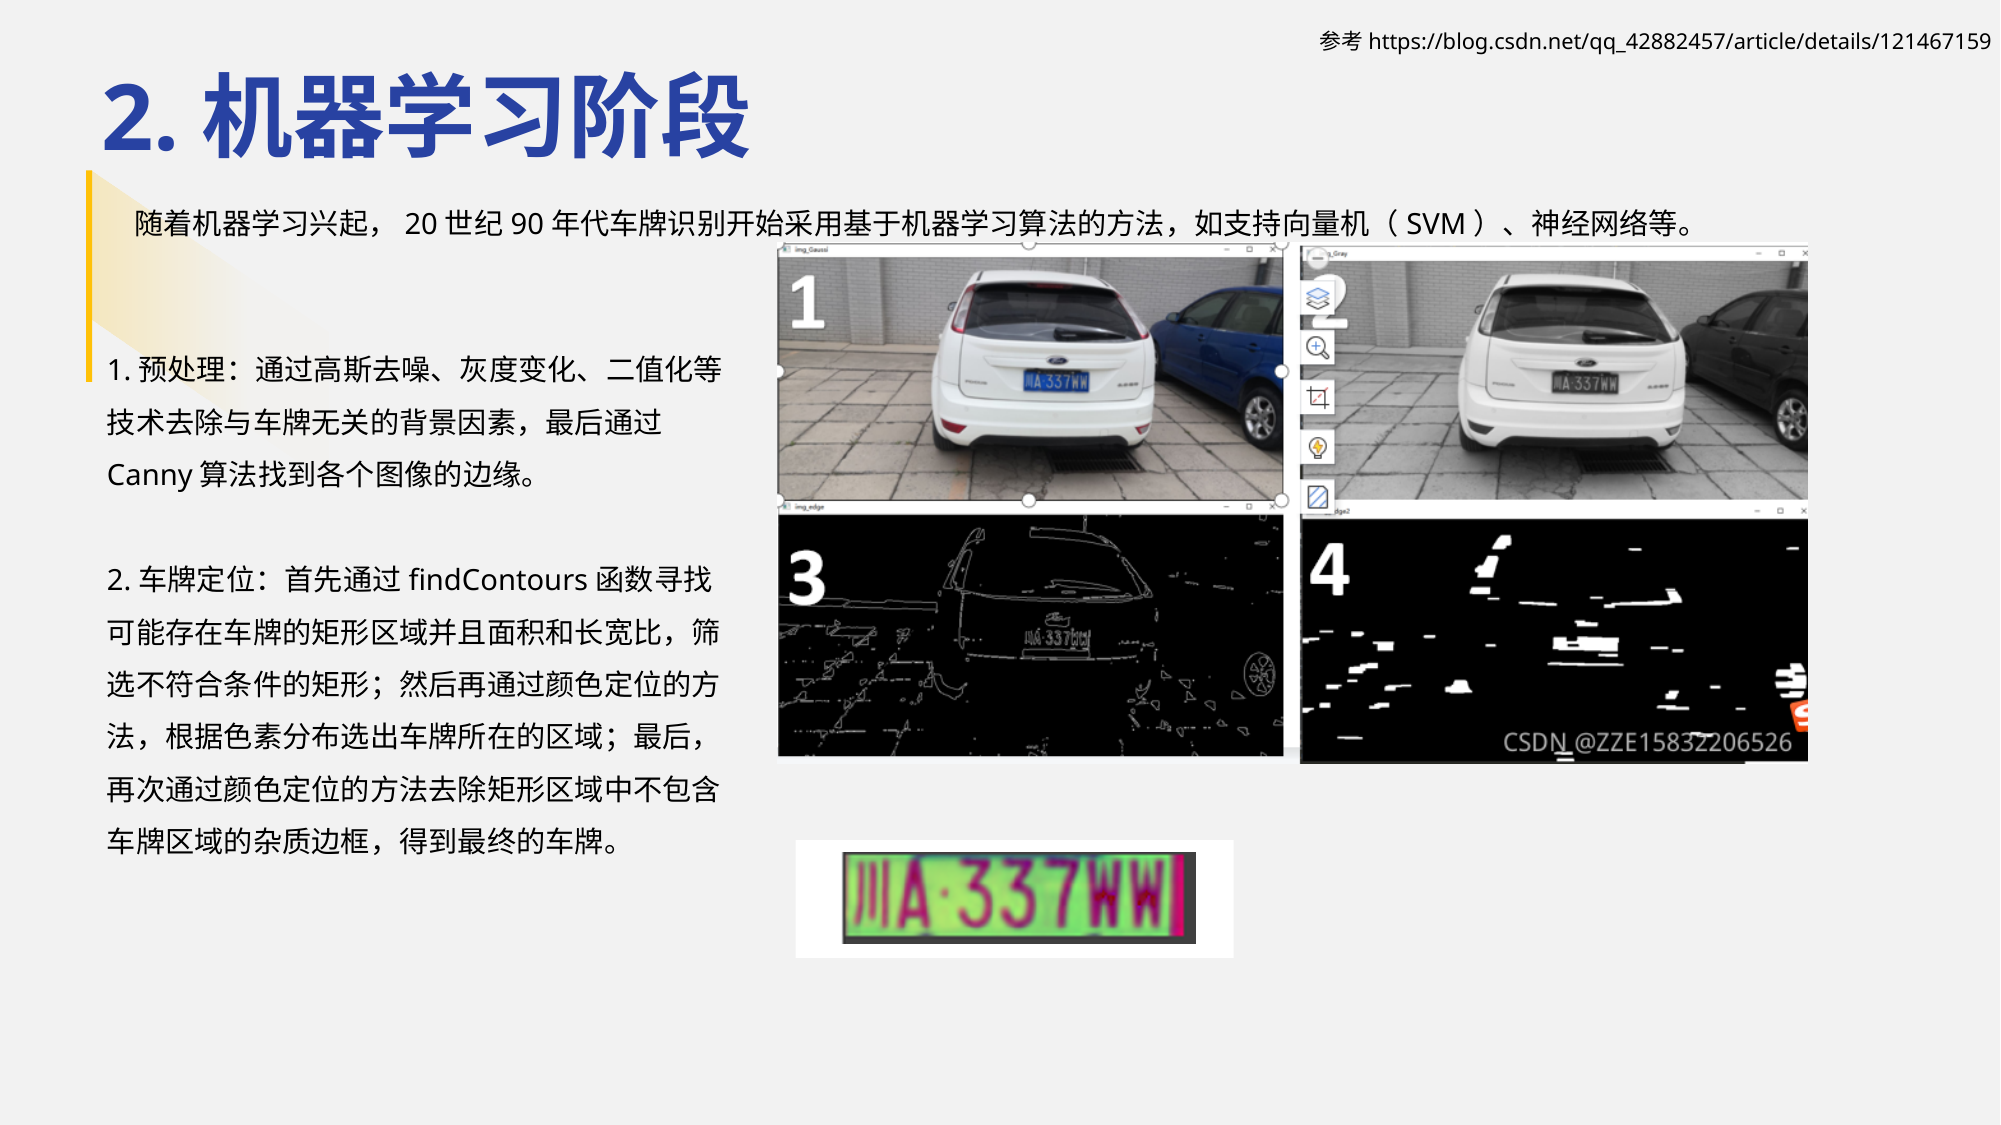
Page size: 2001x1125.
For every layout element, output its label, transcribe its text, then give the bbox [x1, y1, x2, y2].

picture [777, 242, 1808, 764]
text_box 随着机器学习兴起，20世纪90年代车牌识别开始采用基于机器学习算法的方法，如支持向量机（SVM）、神经网络等。 [119, 181, 1769, 249]
text_box 参考https://blog.csdn.net/qq_42882457/article/details/121467159 [1304, 20, 2000, 62]
text_box 1.预处理：通过高斯去噪、灰度变化、二值化等技术去除与车牌无关的背景因素，最后通过Canny算法找到各个图像的边缘。 2.车牌定位：首先通过findContours函数寻找可能存在车牌的矩形区域并且面积和长宽比，筛选不符合条件的矩形；然后再通过颜色定位的方法，根据色素分布选出车牌所在的区域；最后，再次通过颜色定位的方法去除矩形区域中不包含车牌区域的杂质边框，得到最终的车牌。 [92, 326, 752, 1024]
text_box [85, 169, 93, 383]
text_box [93, 170, 322, 326]
text_box 2.机器学习阶段 [86, 63, 1676, 165]
picture [795, 840, 1234, 958]
